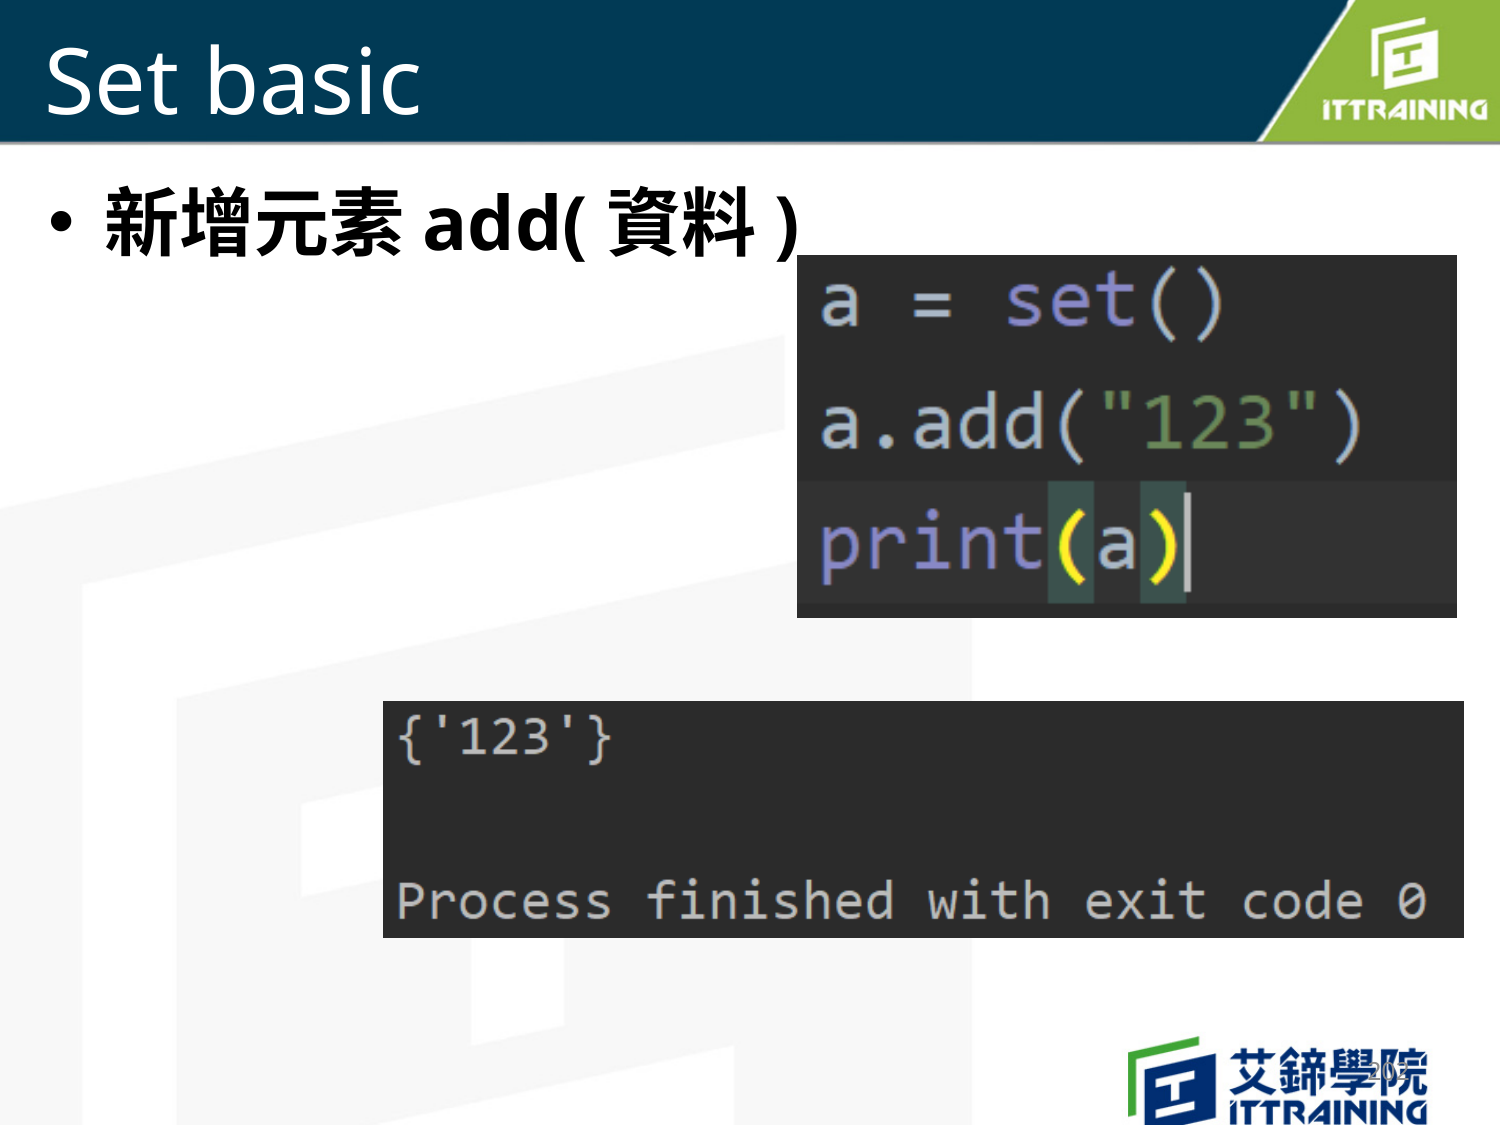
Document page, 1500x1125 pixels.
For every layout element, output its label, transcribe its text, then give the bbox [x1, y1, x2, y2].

slide_number 202 [1074, 1042, 1425, 1103]
list 新增元素add(資料) [33, 168, 1418, 911]
picture [0, 0, 1500, 1125]
title Set basic [29, 0, 1380, 172]
